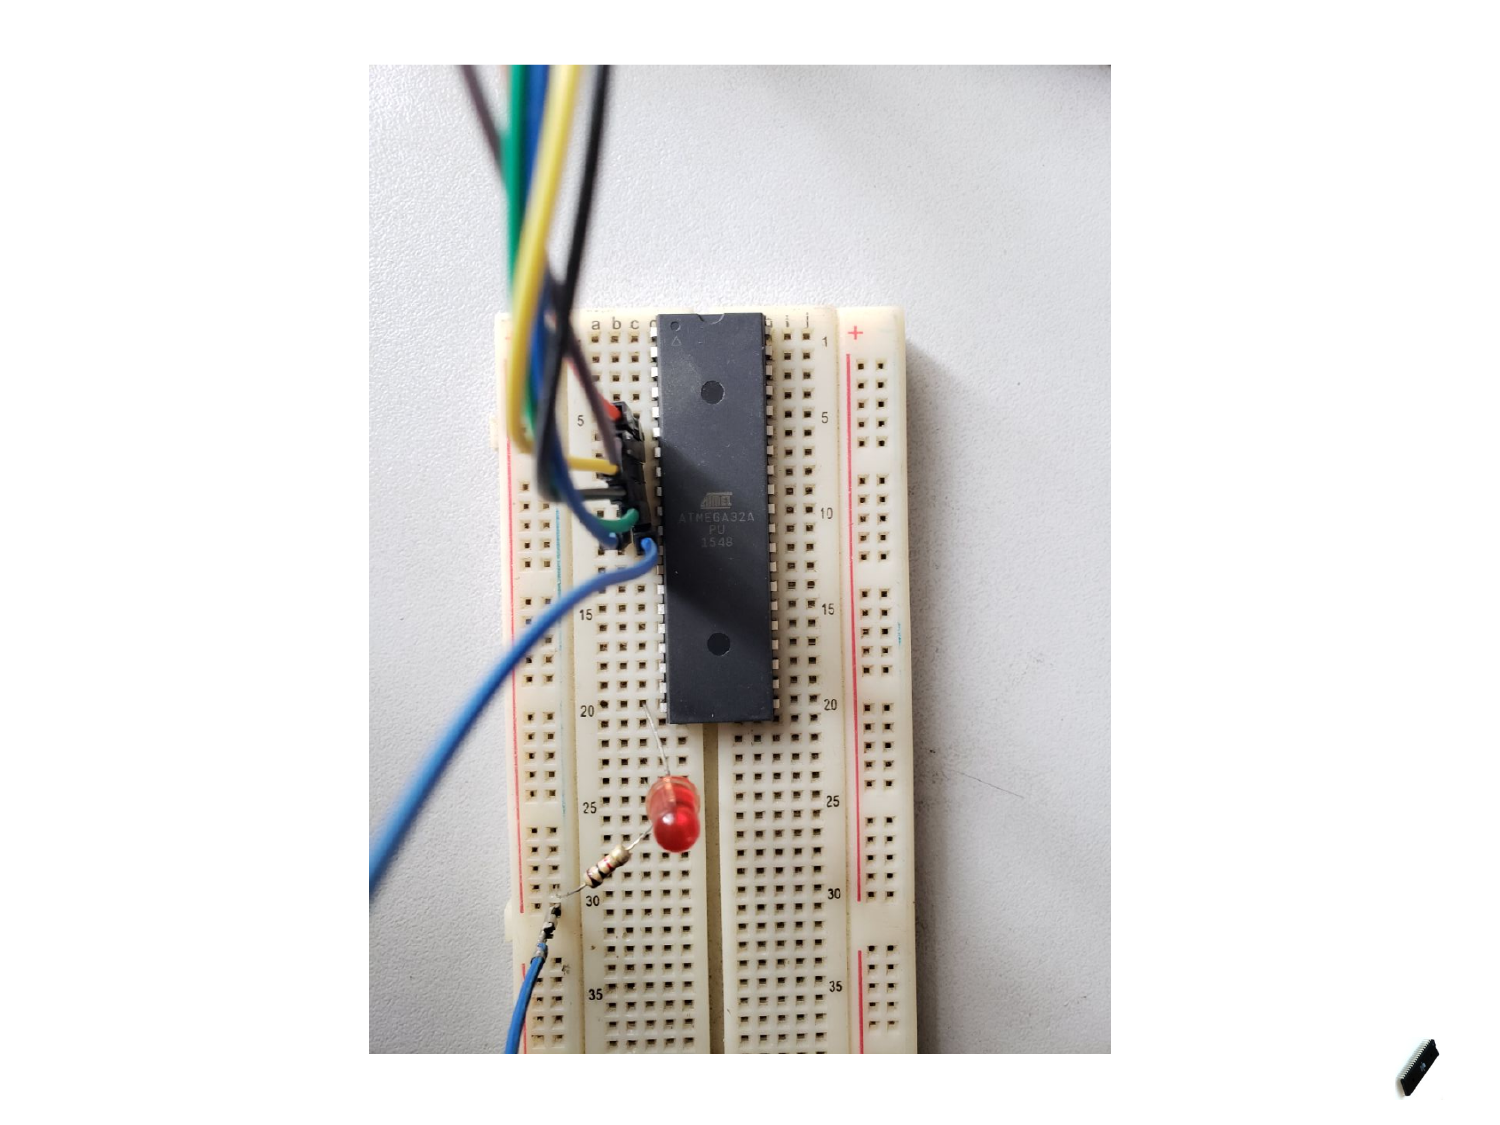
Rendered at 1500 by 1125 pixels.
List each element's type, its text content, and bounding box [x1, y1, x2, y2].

title Today’s Task [75, 45, 1425, 233]
picture [1387, 1037, 1450, 1100]
picture [244, 66, 1235, 1053]
